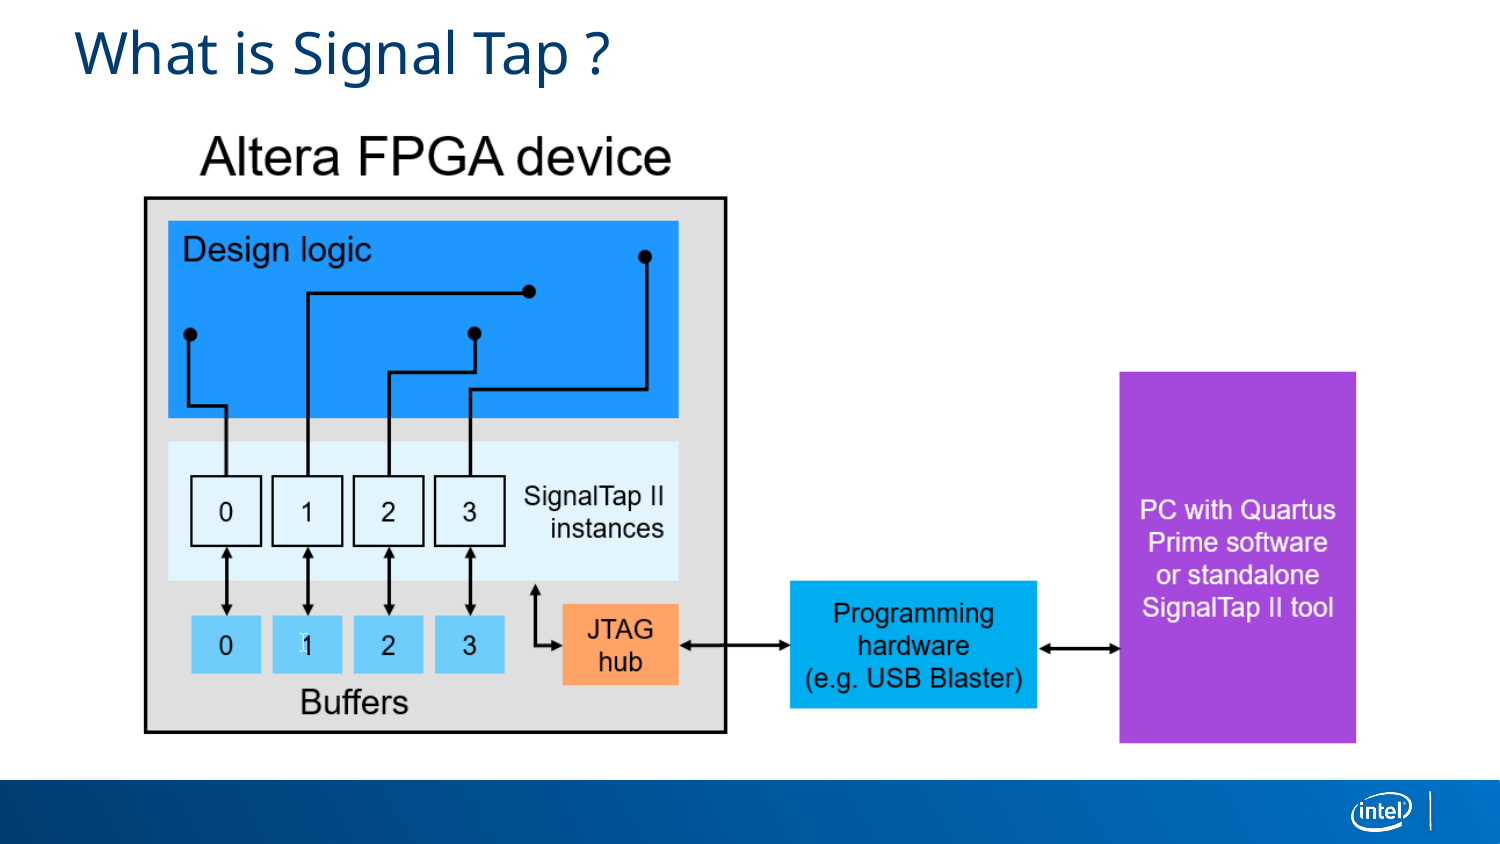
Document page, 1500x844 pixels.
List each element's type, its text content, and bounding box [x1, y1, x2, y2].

picture [137, 121, 1363, 749]
picture [1351, 792, 1412, 832]
title What is Signal Tap ? [74, 16, 1425, 105]
